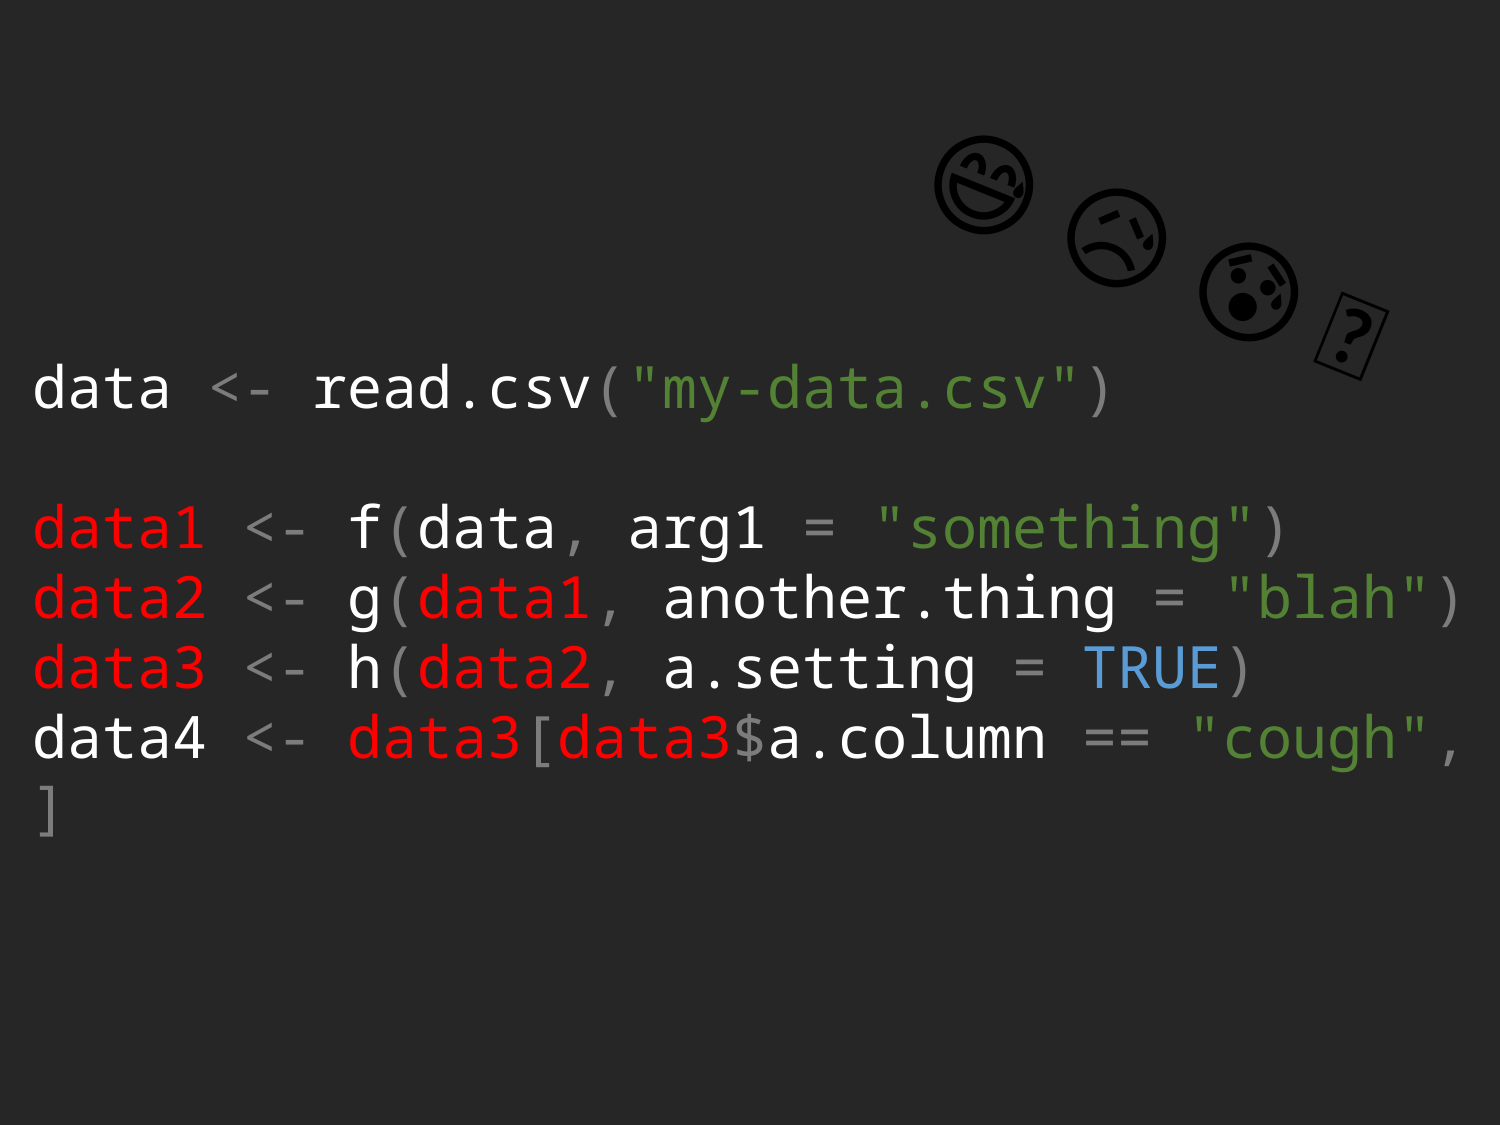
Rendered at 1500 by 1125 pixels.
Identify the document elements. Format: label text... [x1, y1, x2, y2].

text_box data <- read.csv("my-data.csv") data1 <- f(data, arg1 = "something") data2 <- g(data1, another.thing = "blah") data3 <- h(data2, a.setting = TRUE) data4 <- data3[data3$a.column == "cough", ] [17, 342, 1483, 848]
text_box 😅 😥 😰 🤕 [889, 84, 1424, 418]
